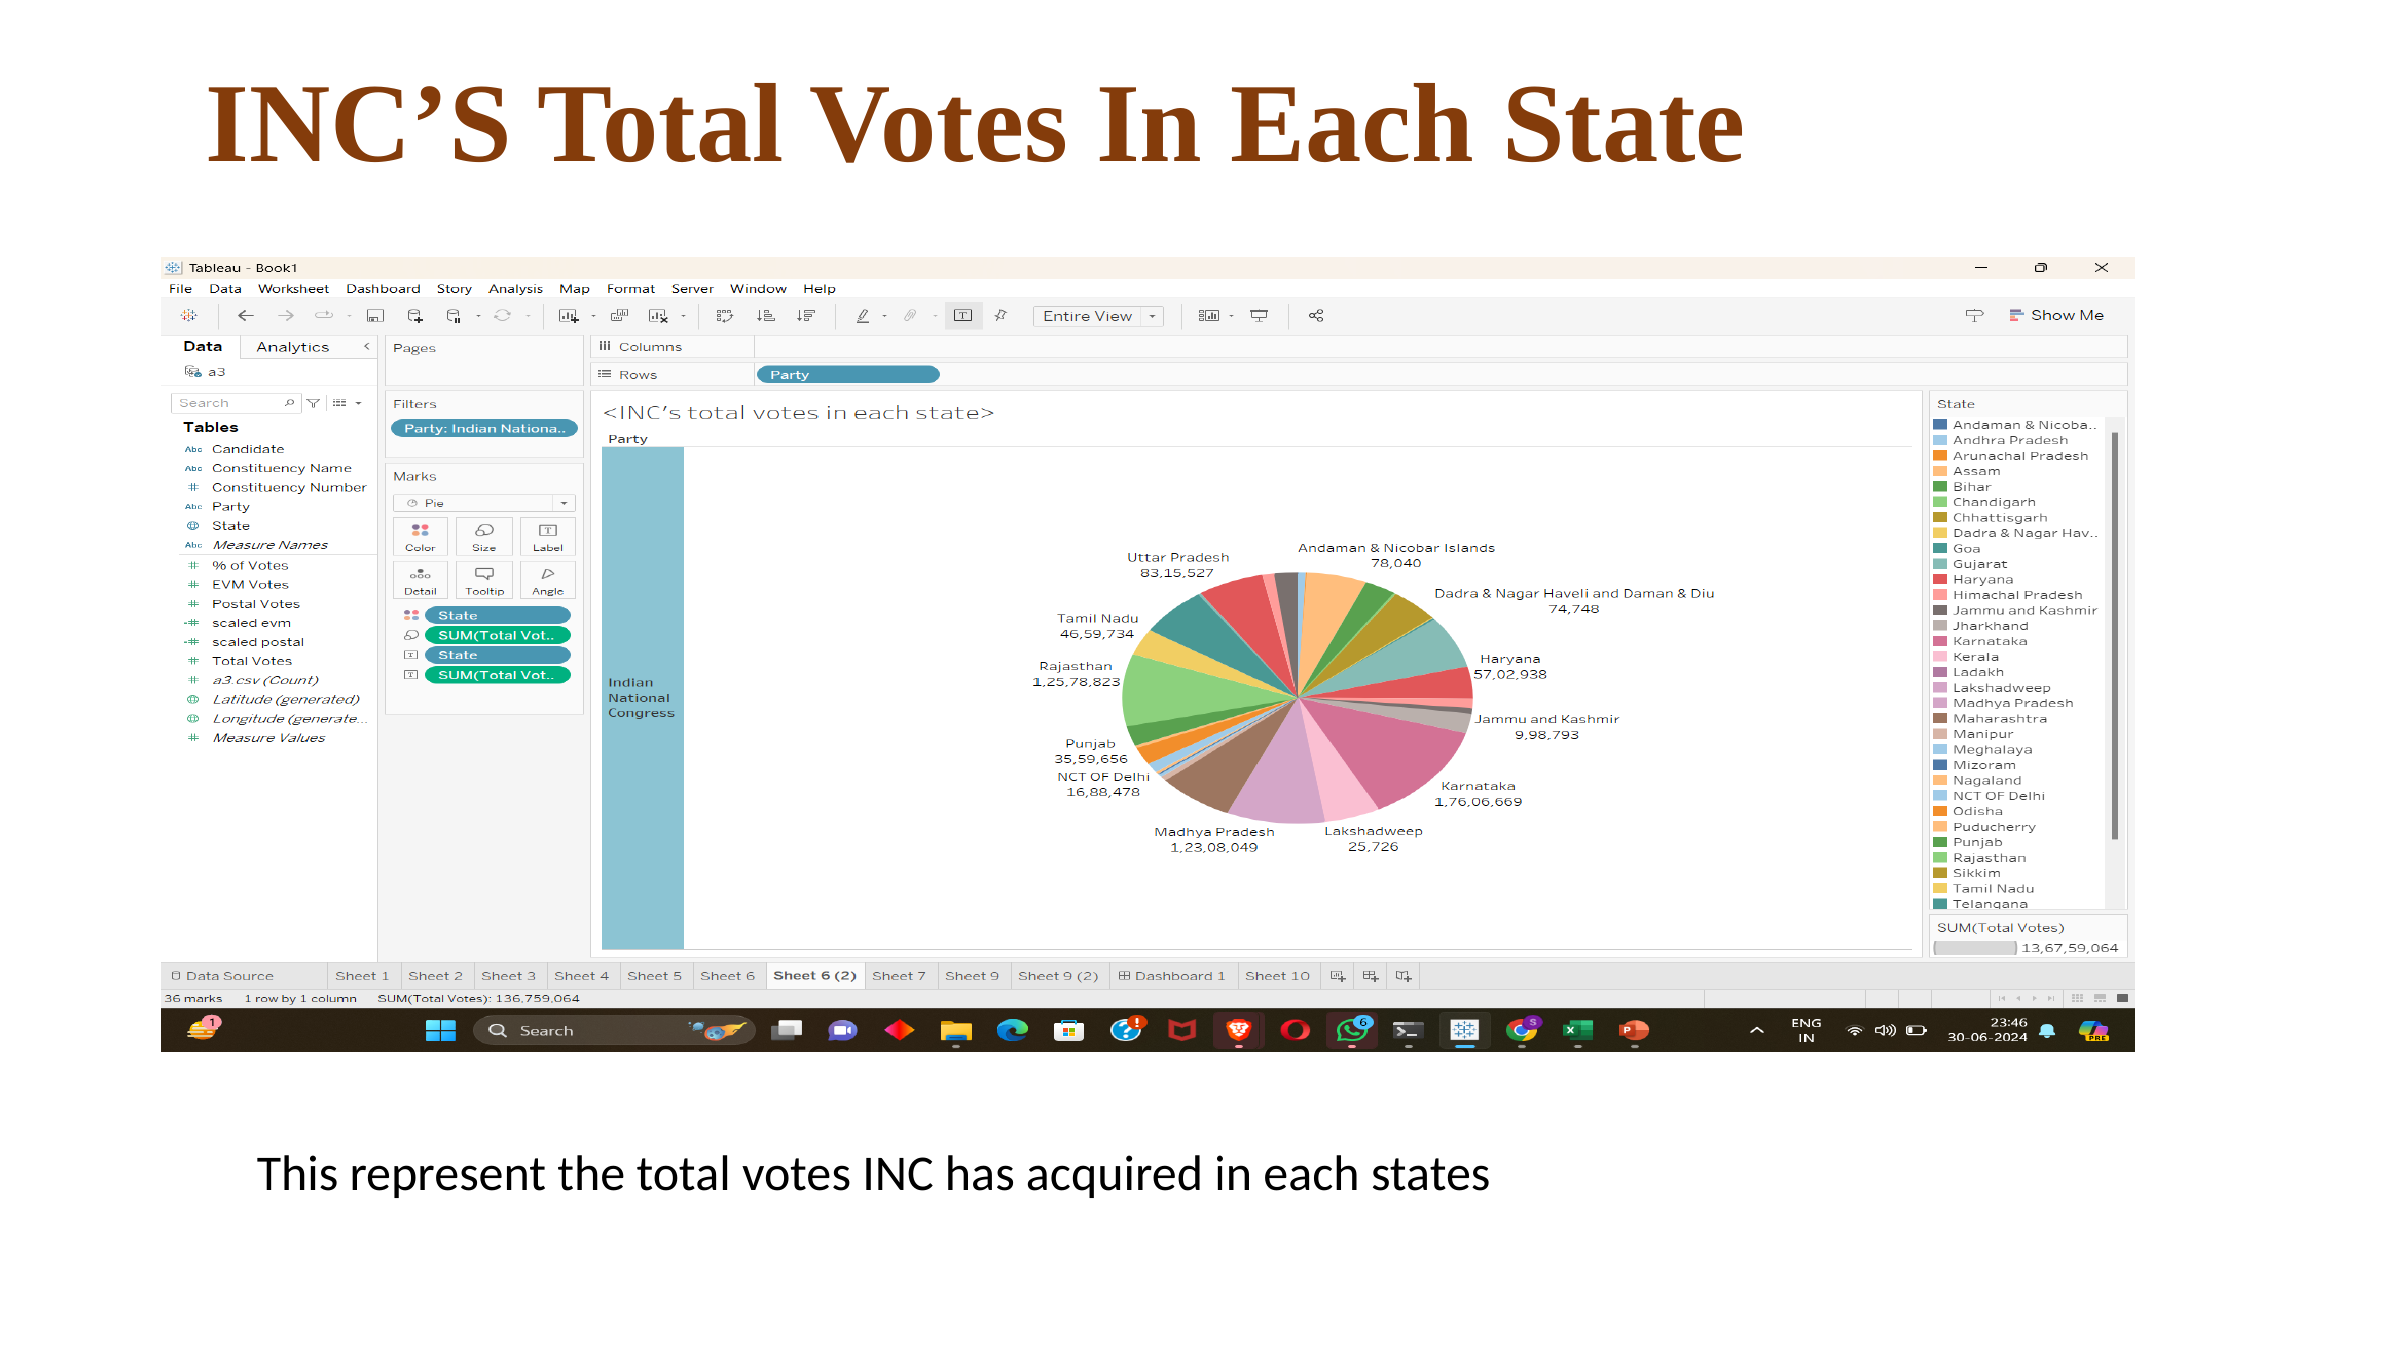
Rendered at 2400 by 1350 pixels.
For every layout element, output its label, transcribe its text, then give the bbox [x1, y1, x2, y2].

text_box INC’S Total Votes In Each State [190, 41, 1956, 236]
picture [161, 257, 2135, 1052]
text_box This represent the total votes INC has acquired in each states [242, 1133, 2135, 1254]
